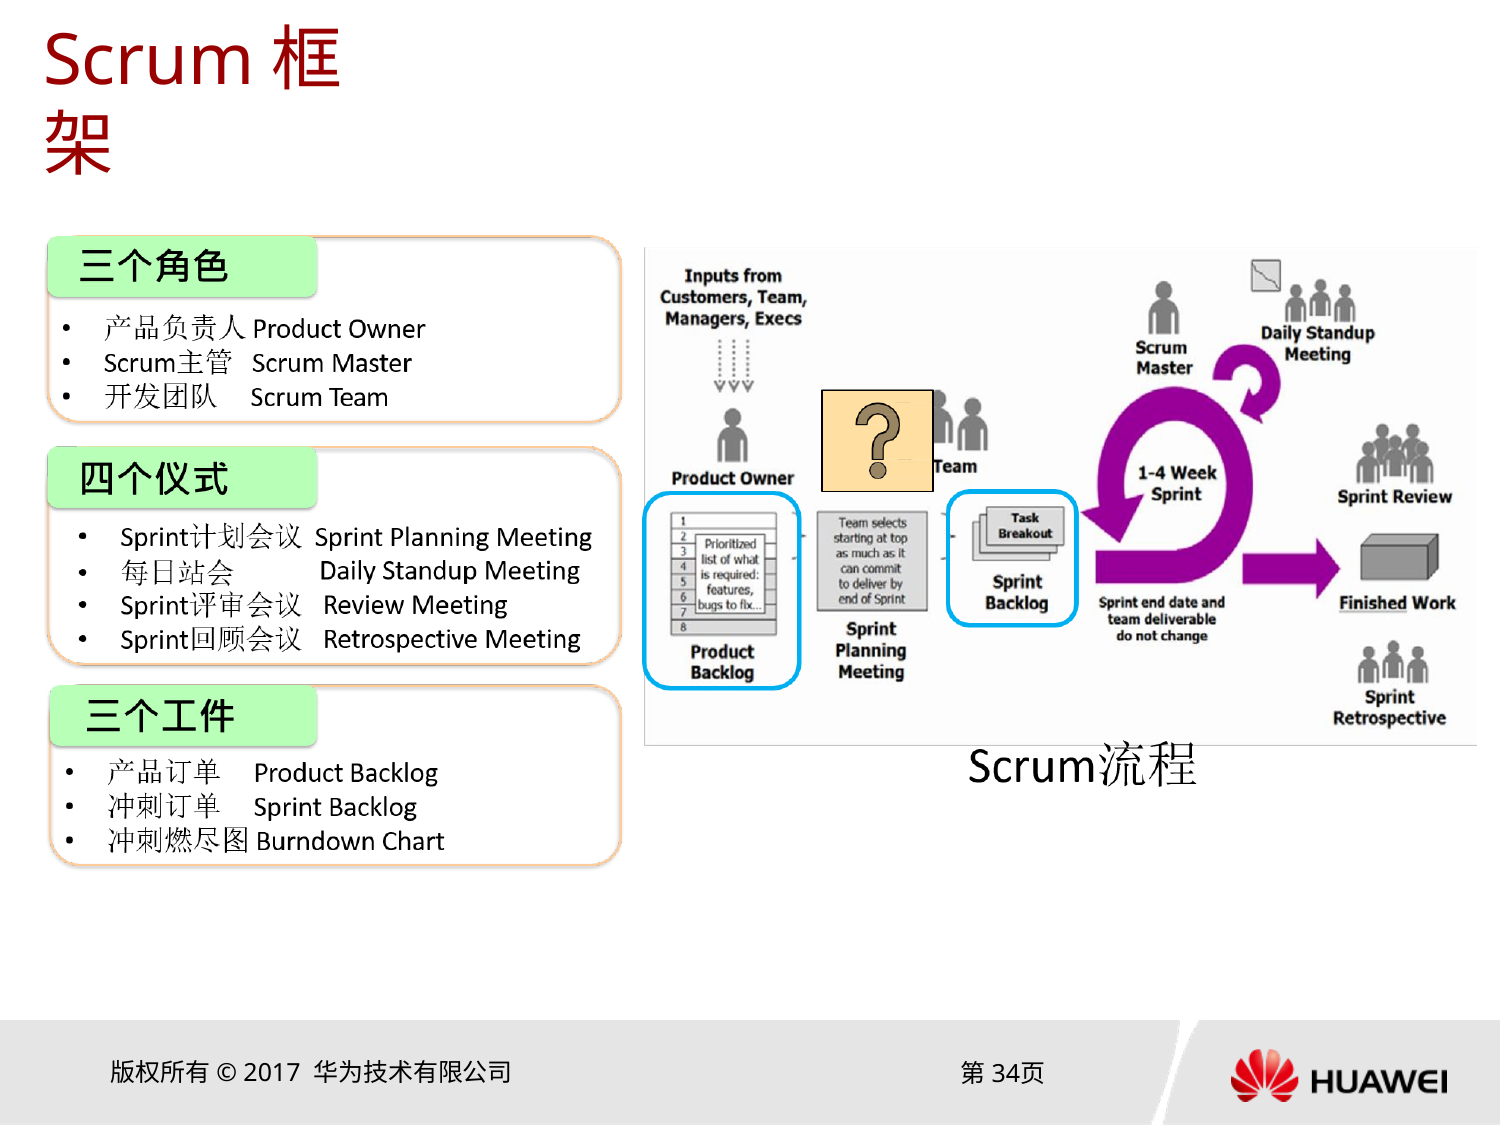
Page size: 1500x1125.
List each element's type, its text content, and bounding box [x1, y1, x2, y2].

picture [0, 1020, 1500, 1125]
title Scrum框架 [41, 2, 401, 193]
picture [41, 231, 1477, 875]
